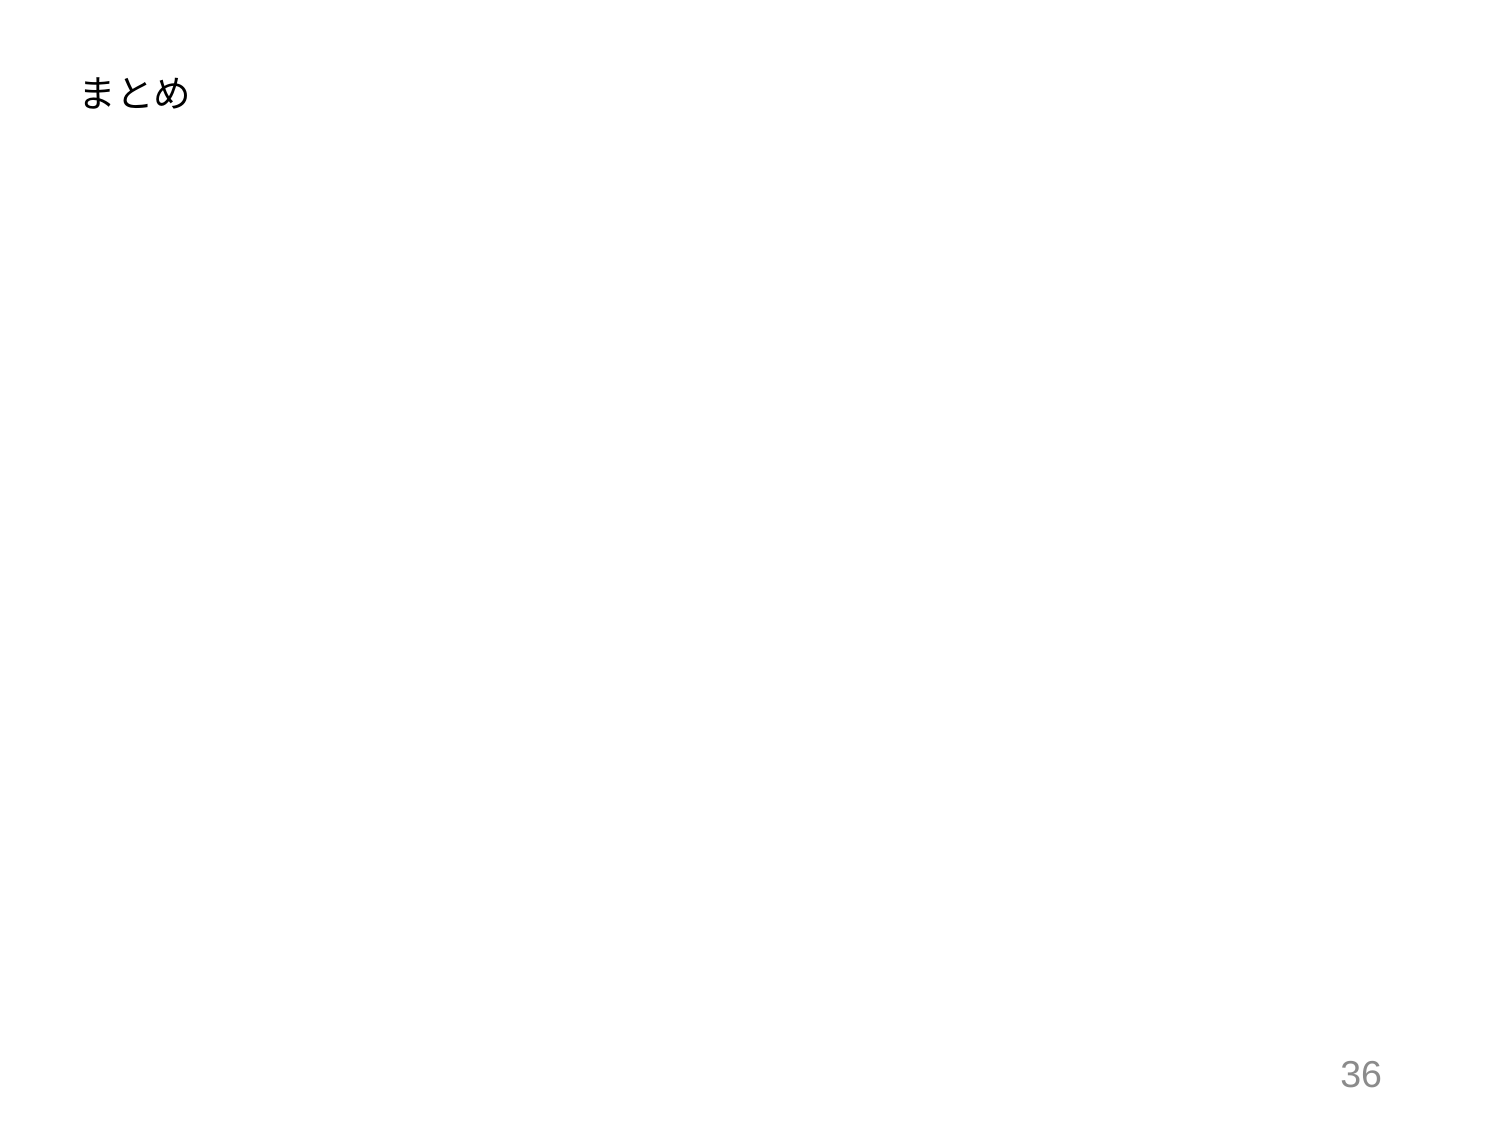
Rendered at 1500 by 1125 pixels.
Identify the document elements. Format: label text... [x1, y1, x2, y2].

text_box まとめ [63, 62, 666, 123]
slide_number 35 [1059, 1042, 1397, 1103]
